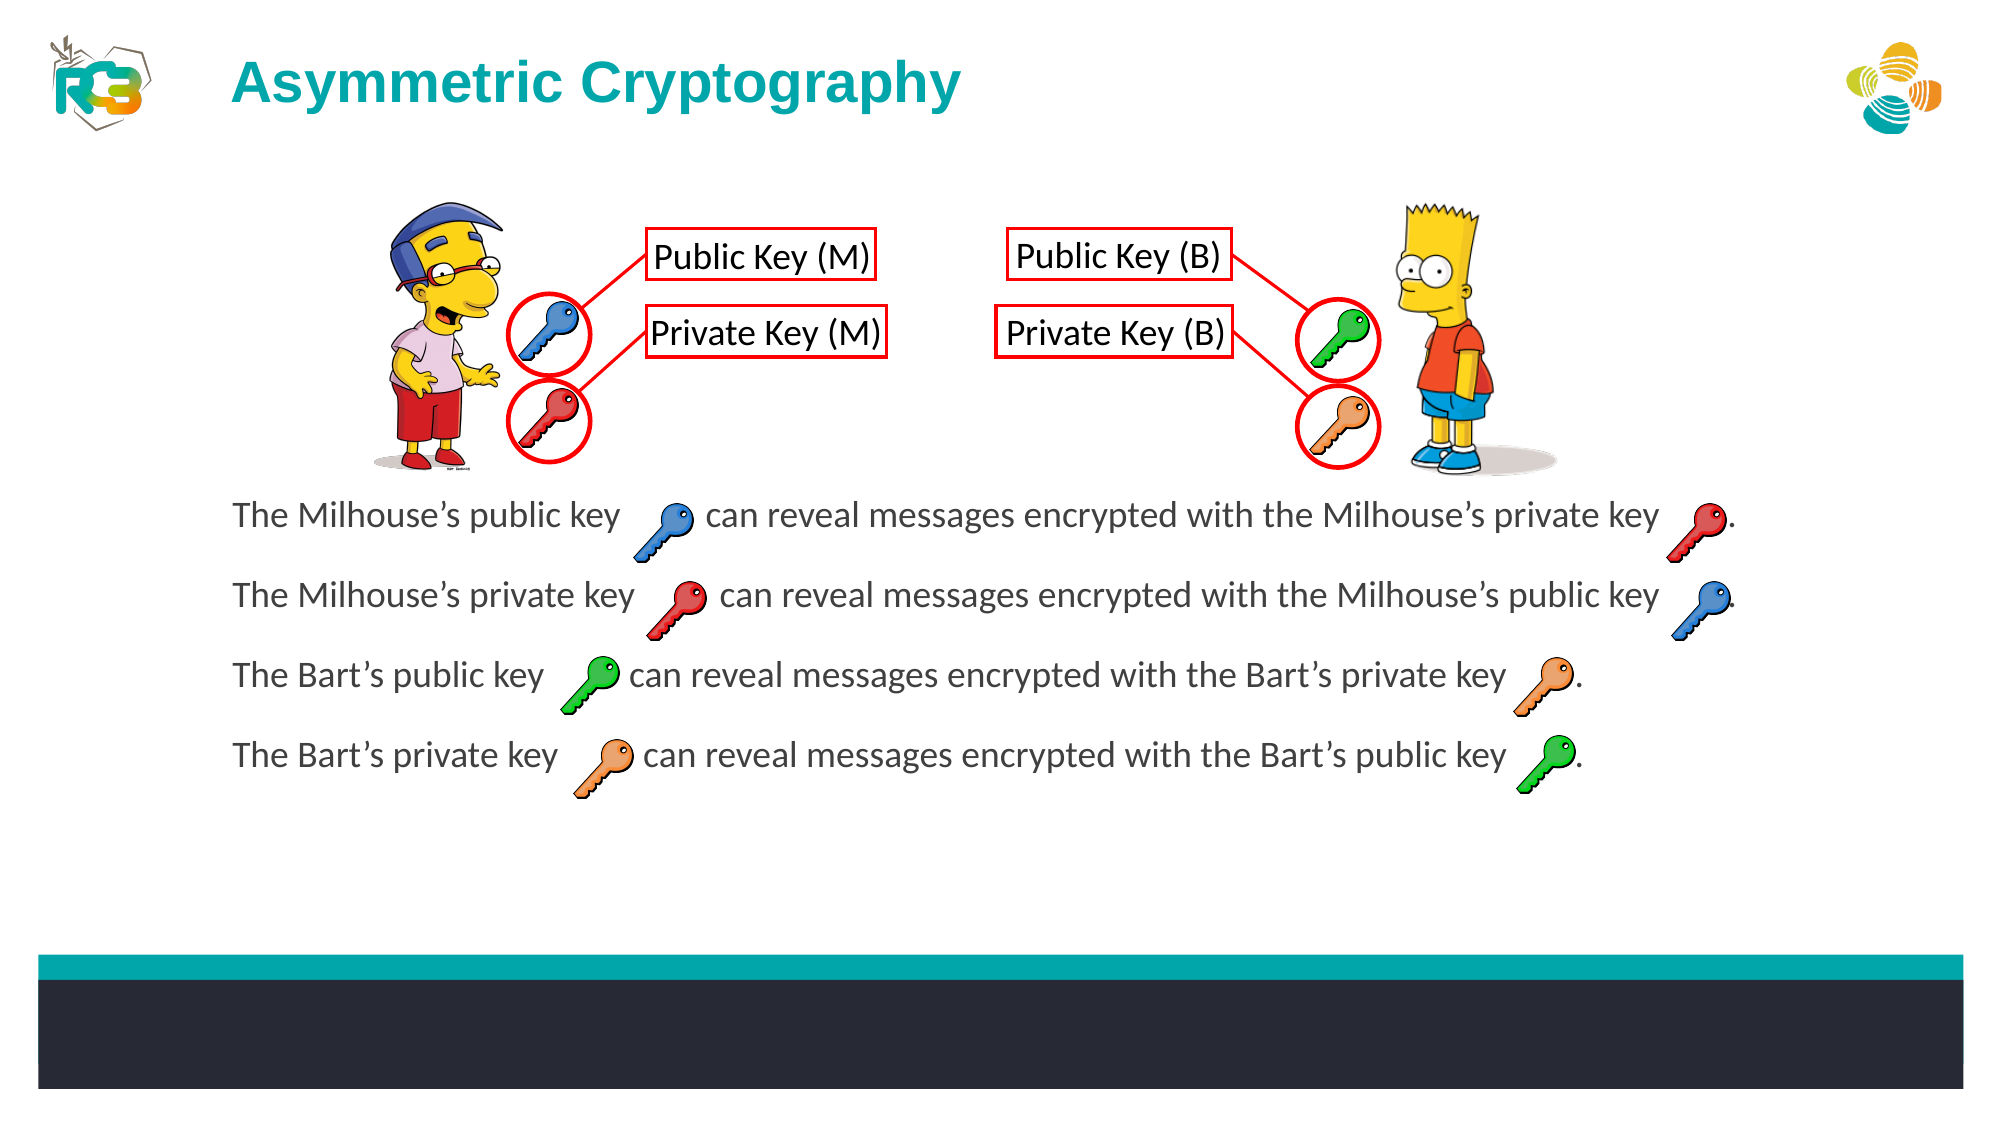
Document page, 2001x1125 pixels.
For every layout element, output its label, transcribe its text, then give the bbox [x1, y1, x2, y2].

picture [1671, 581, 1731, 641]
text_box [1232, 331, 1310, 398]
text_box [578, 331, 647, 393]
picture [1666, 503, 1727, 563]
list Asymmetric Cryptography [215, 44, 1820, 137]
picture [1309, 170, 1563, 495]
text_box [1231, 254, 1310, 312]
picture [329, 169, 579, 476]
picture [633, 503, 694, 563]
text_box The Milhouse’s public key can reveal messages encrypted with the Milhouse’s private key . The Milhouse’s private key can reveal messages encrypted with the Milhouse’s public key . The Bart’s public key can reveal messages encrypted with the Bart’s private key . The Bart’s private key can reveal messages encrypted with the Bart’s public key . [169, 222, 1820, 883]
picture [1513, 657, 1574, 717]
picture [560, 656, 620, 715]
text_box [579, 254, 647, 310]
picture [573, 739, 634, 799]
picture [50, 32, 152, 134]
picture [1516, 735, 1576, 794]
picture [646, 581, 707, 641]
